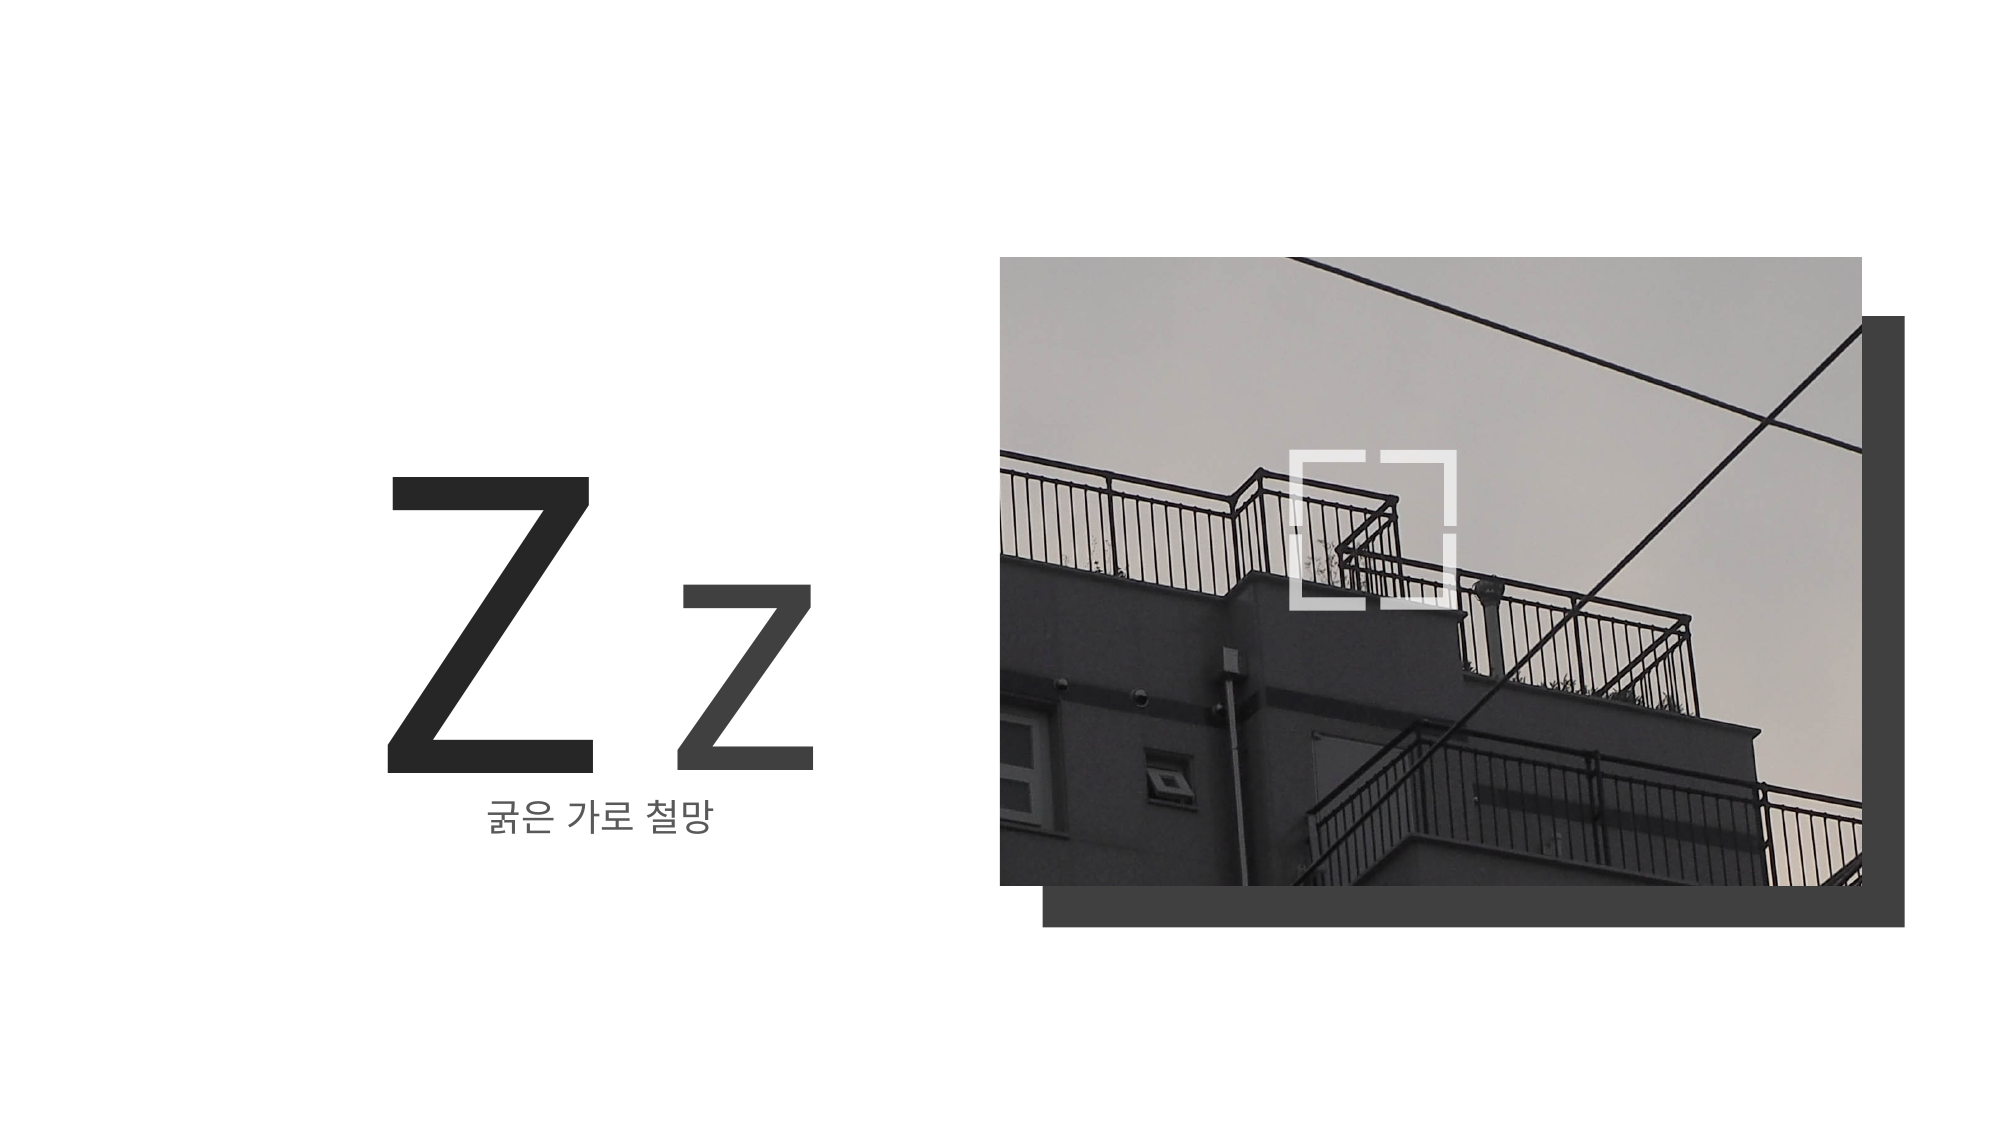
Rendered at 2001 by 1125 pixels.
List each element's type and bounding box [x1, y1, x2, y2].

text_box [1042, 315, 1906, 928]
text_box [328, 351, 861, 870]
picture [999, 257, 1862, 886]
